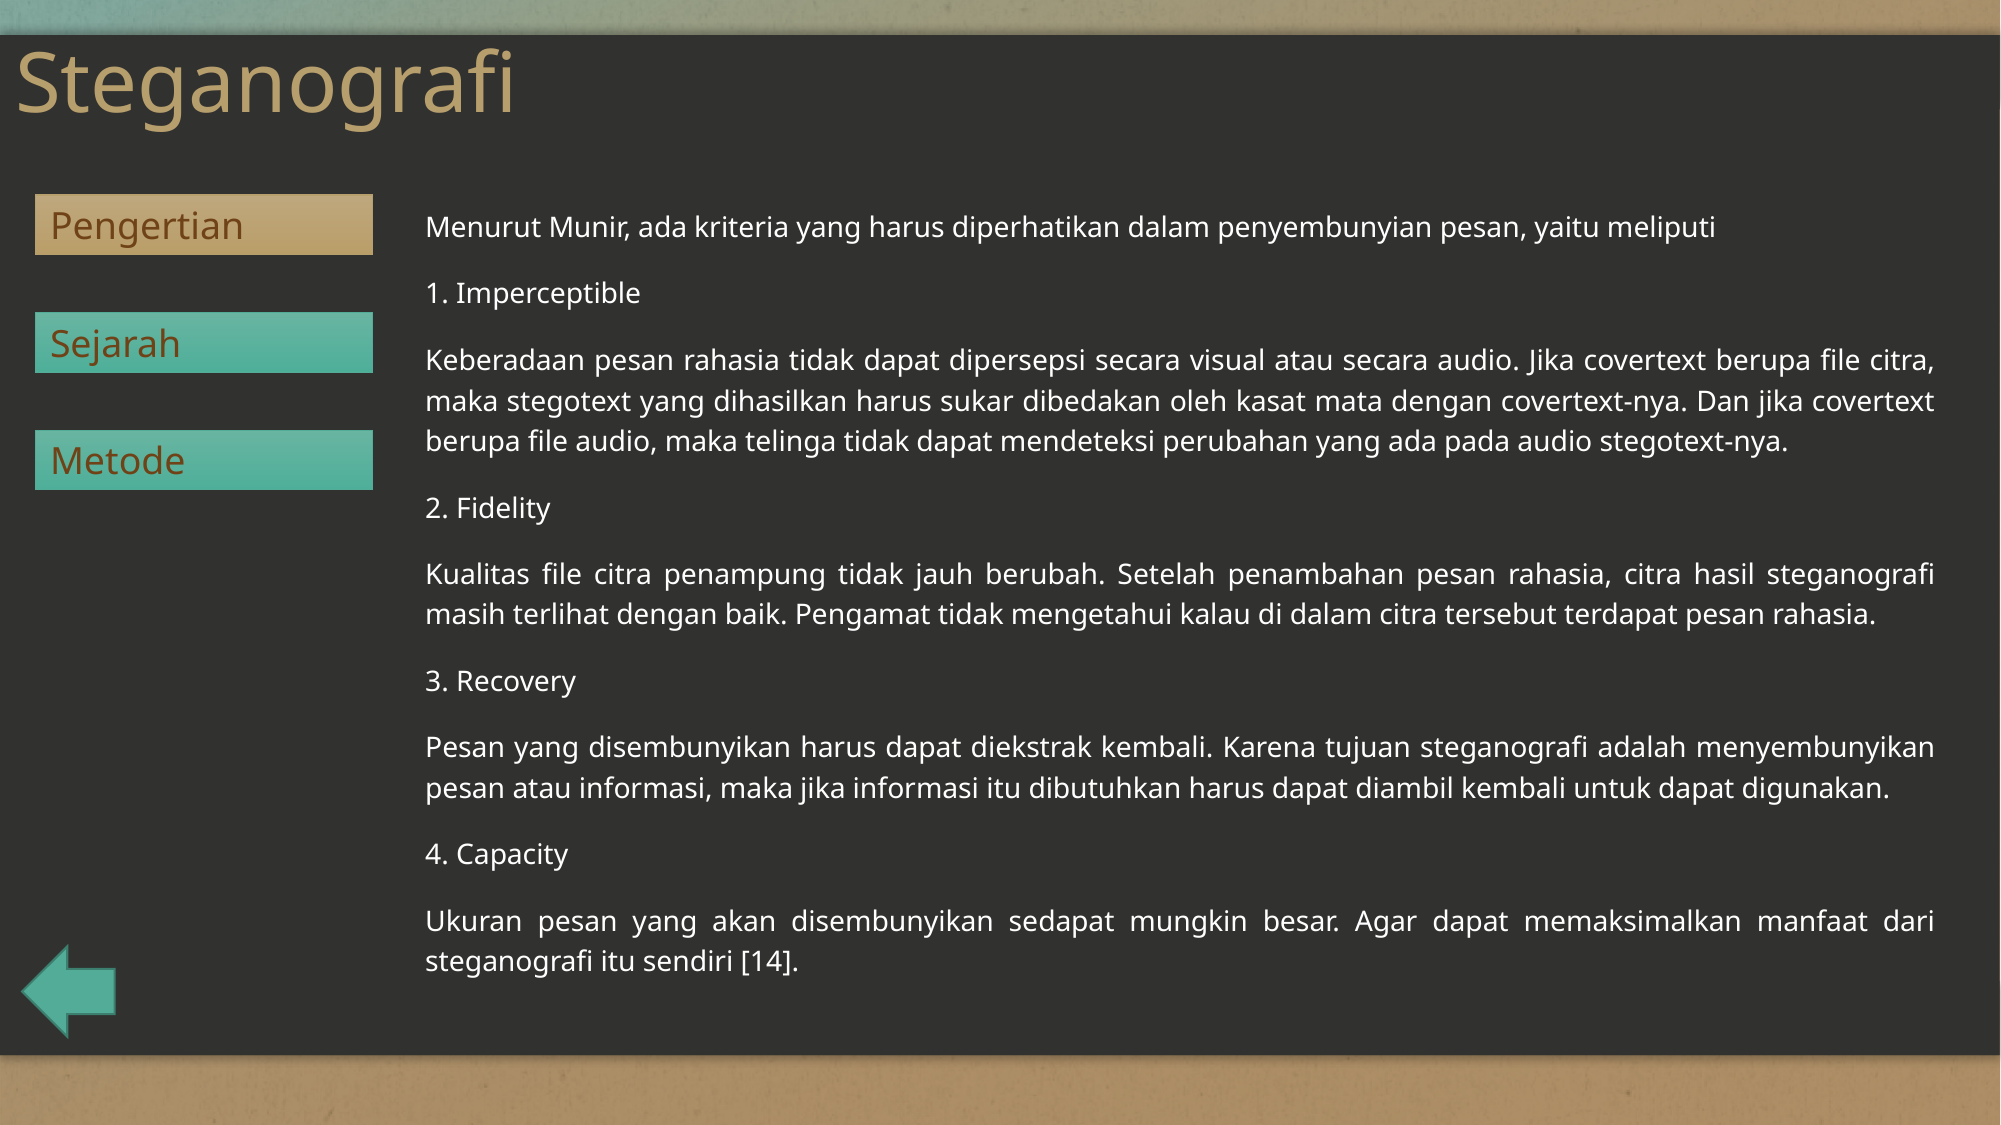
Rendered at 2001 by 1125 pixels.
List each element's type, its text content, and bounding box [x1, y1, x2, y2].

text_box Sejarah [35, 312, 373, 373]
text_box Metode [35, 430, 373, 490]
title Steganografi [0, 35, 1575, 139]
text_box [20, 943, 116, 1040]
picture [0, 0, 2001, 1125]
text_box Pengertian [35, 194, 373, 255]
text_box Menurut Munir, ada kriteria yang harus diperhatikan dalam penyembunyian pesan, yaitu meliputi 1. Imperceptible Keberadaan pesan rahasia tidak dapat dipersepsi secara visual atau secara audio. Jika covertext berupa file citra, maka stegotext yang dihasilkan harus sukar dibedakan oleh kasat mata dengan covertext-nya. Dan jika covertext berupa file audio, maka telinga tidak dapat mendeteksi perubahan yang ada pada audio stegotext-nya. 2. Fidelity Kualitas file citra penampung tidak jauh berubah. Setelah penambahan pesan rahasia, citra hasil steganografi masih terlihat dengan baik. Pengamat tidak mengetahui kalau di dalam citra tersebut terdapat pesan rahasia. 3. Recovery Pesan yang disembunyikan harus dapat diekstrak kembali. Karena tujuan steganografi adalah menyembunyikan pesan atau informasi, maka jika informasi itu dibutuhkan harus dapat diambil kembali untuk dapat digunakan. 4. Capacity Ukuran pesan yang akan disembunyikan sedapat mungkin besar. Agar dapat memaksimalkan manfaat dari steganografi itu sendiri [14]. [410, 195, 1950, 1013]
